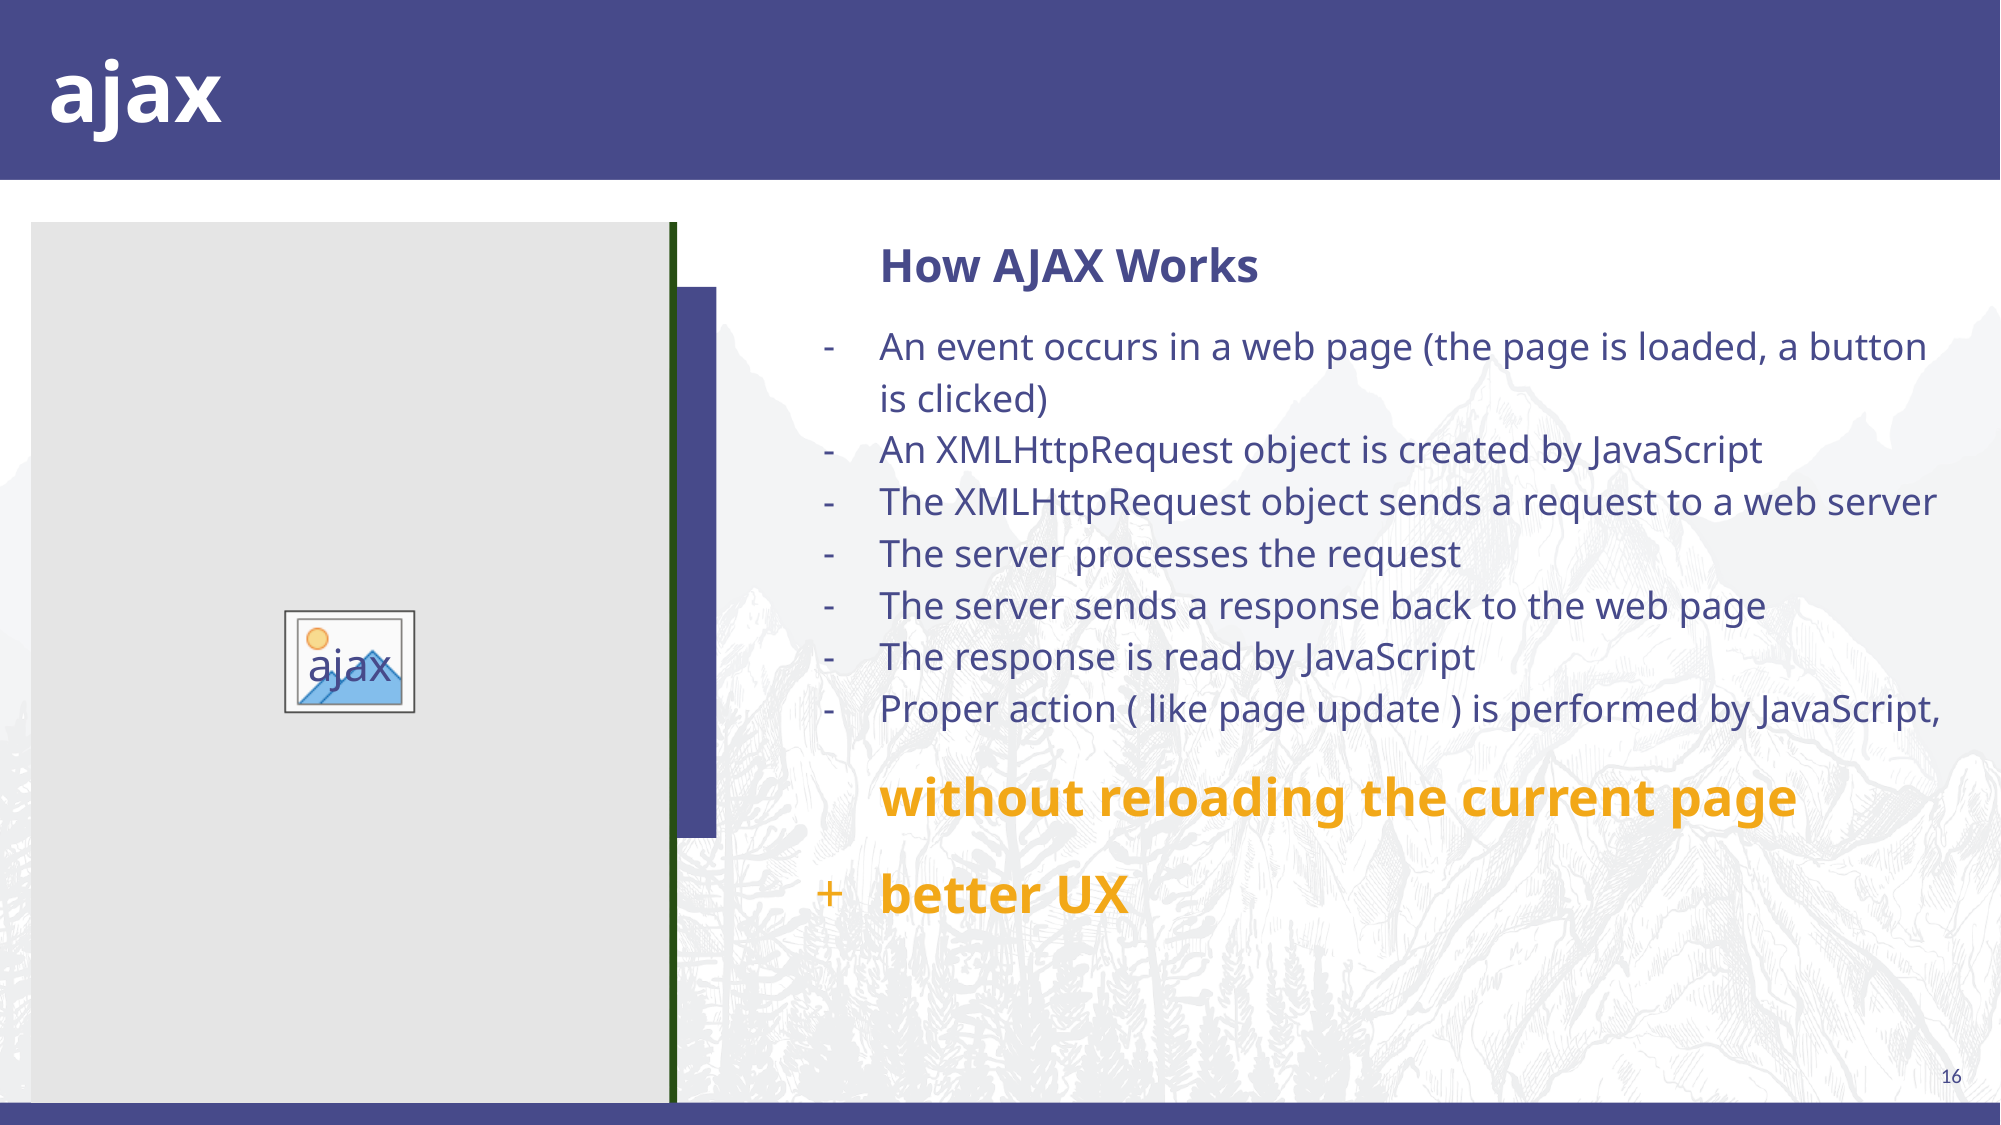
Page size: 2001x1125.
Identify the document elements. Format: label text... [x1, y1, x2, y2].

slide_number 16 [1897, 1049, 1968, 1101]
title ajax [31, 16, 1591, 162]
list How AJAX Works An event occurs in a web page (the page is loaded, a button is clicked) An XMLHttpRequest object is created by JavaScript The XMLHttpRequest object sends a request to a web server The server processes the request The server sends a response back to the web page The response is read by JavaScript Proper action ( like page update ) is performed by JavaScript, without reloading the current page better UX [786, 222, 1968, 1047]
picture [30, 222, 670, 1103]
